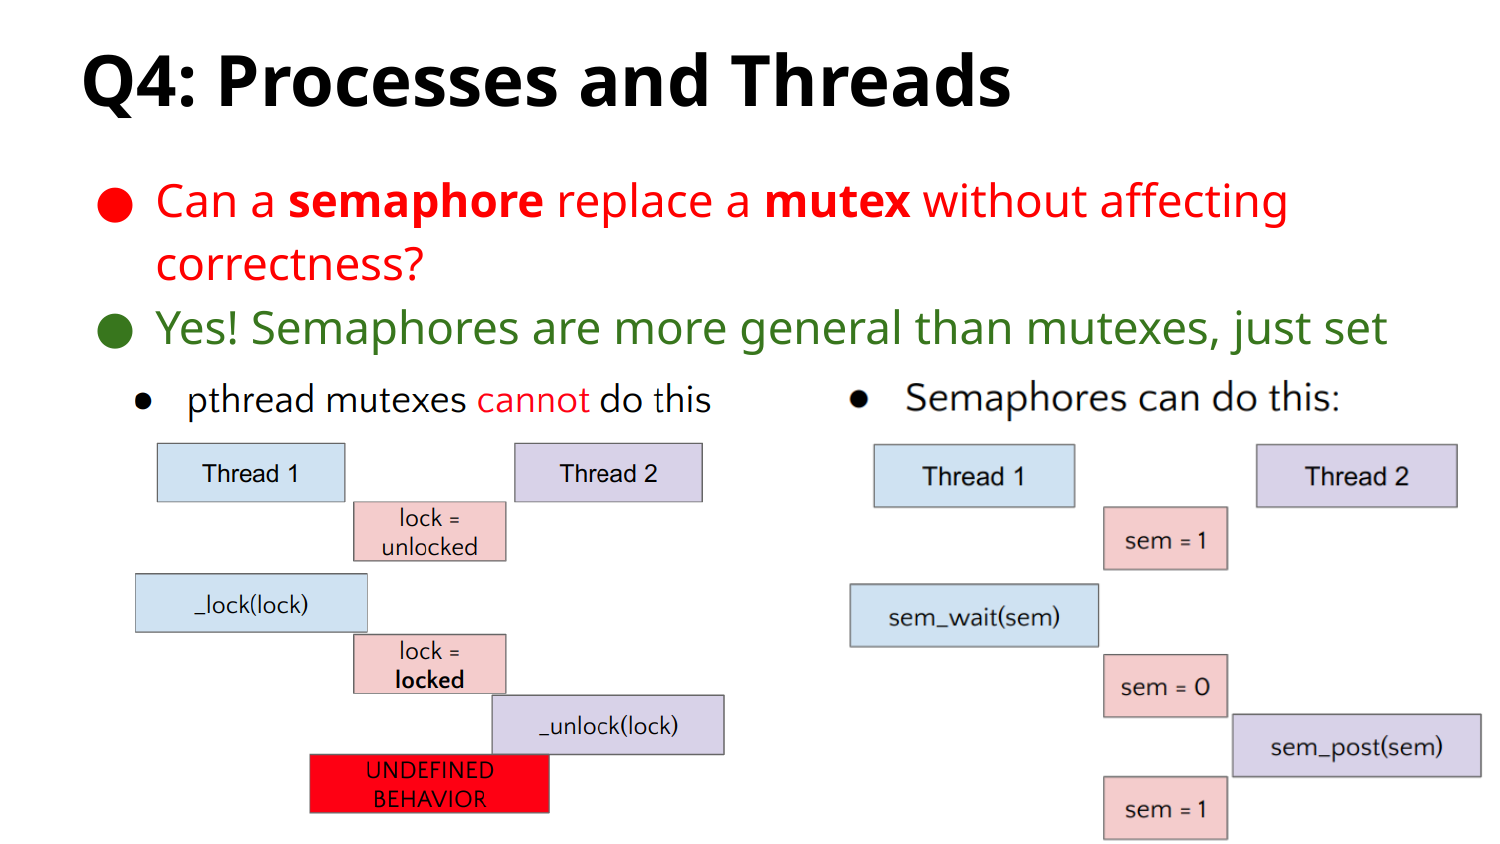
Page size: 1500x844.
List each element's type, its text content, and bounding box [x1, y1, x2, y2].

picture [78, 373, 774, 822]
list Can a semaphore replace a mutex without affecting correctness? Yes! Semaphores are more general than mutexes, just set S = 1 [65, 148, 1410, 588]
picture [797, 361, 1500, 844]
title Q4: Processes and Threads [65, 20, 1299, 126]
